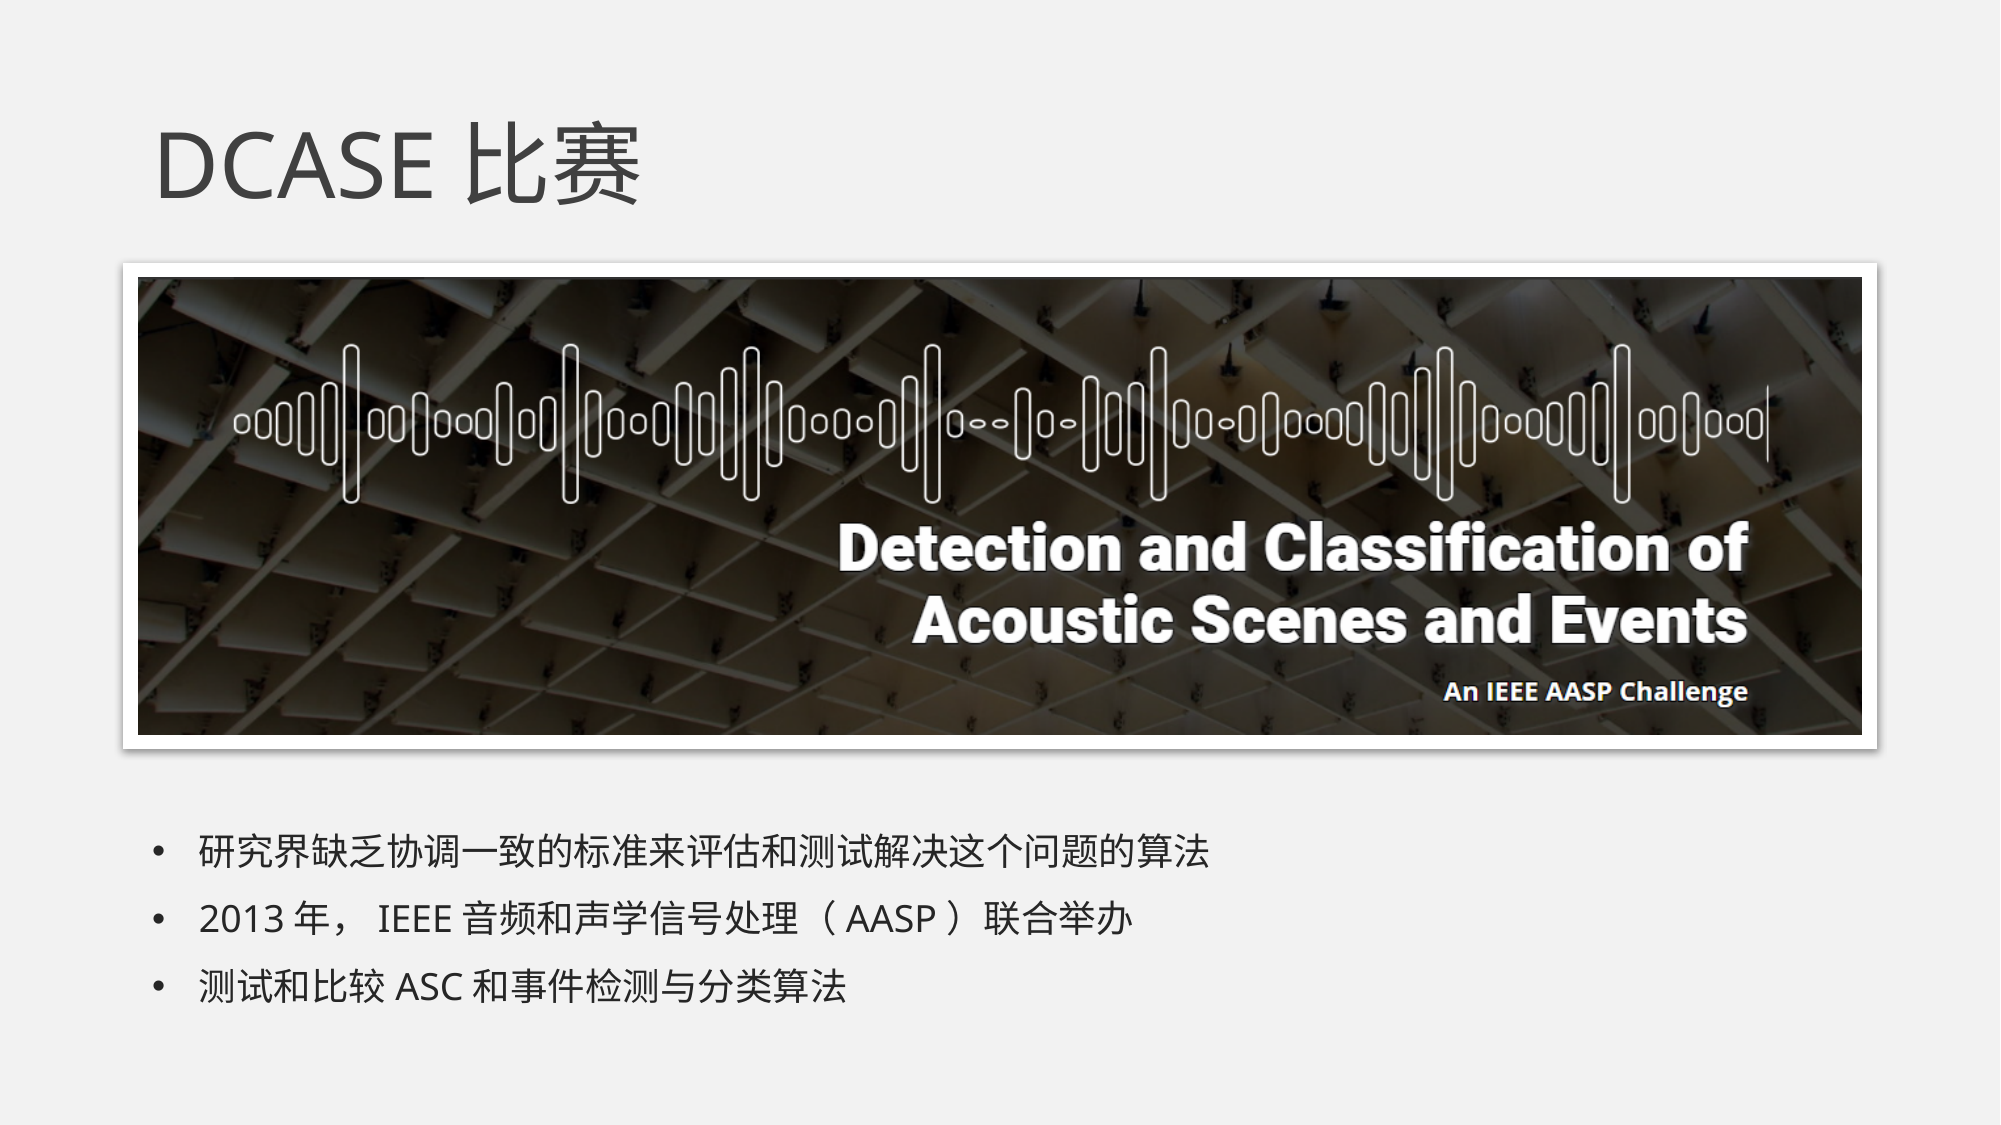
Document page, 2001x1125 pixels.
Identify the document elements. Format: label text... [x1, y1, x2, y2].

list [137, 277, 1863, 735]
title DCASE比赛 [137, 59, 1863, 259]
text_box 研究界缺乏协调一致的标准来评估和测试解决这个问题的算法 2013年，IEEE音频和声学信号处理（AASP）联合举办 测试和比较ASC和事件检测与分类算法 [137, 798, 1863, 1016]
